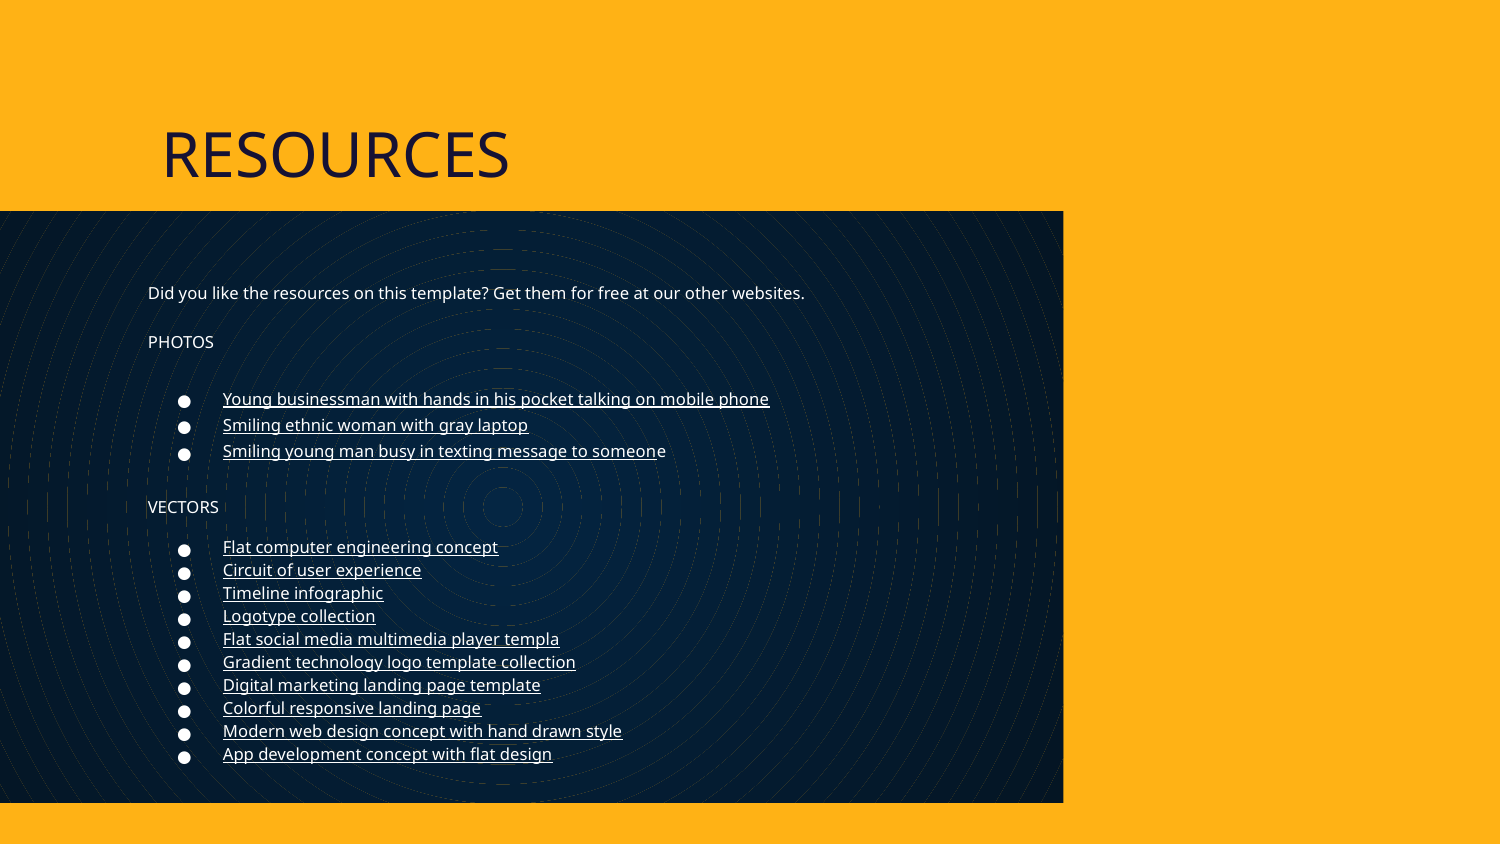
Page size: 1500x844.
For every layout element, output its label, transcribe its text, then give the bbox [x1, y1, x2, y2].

title RESOURCES [146, 105, 1449, 206]
list Did you like the resources on this template? Get them for free at our other websites. PHOTOS Young businessman with hands in his pocket talking on mobile phone Smiling ethnic woman with gray laptop Smiling young man busy in texting message to someone VECTORS Flat computer engineering concept Circuit of user experience Timeline infographic Logotype collection Flat social media multimedia player templa Gradient technology logo template collection Digital marketing landing page template Colorful responsive landing page Modern web design concept with hand drawn style App development concept with flat design [132, 267, 1500, 828]
